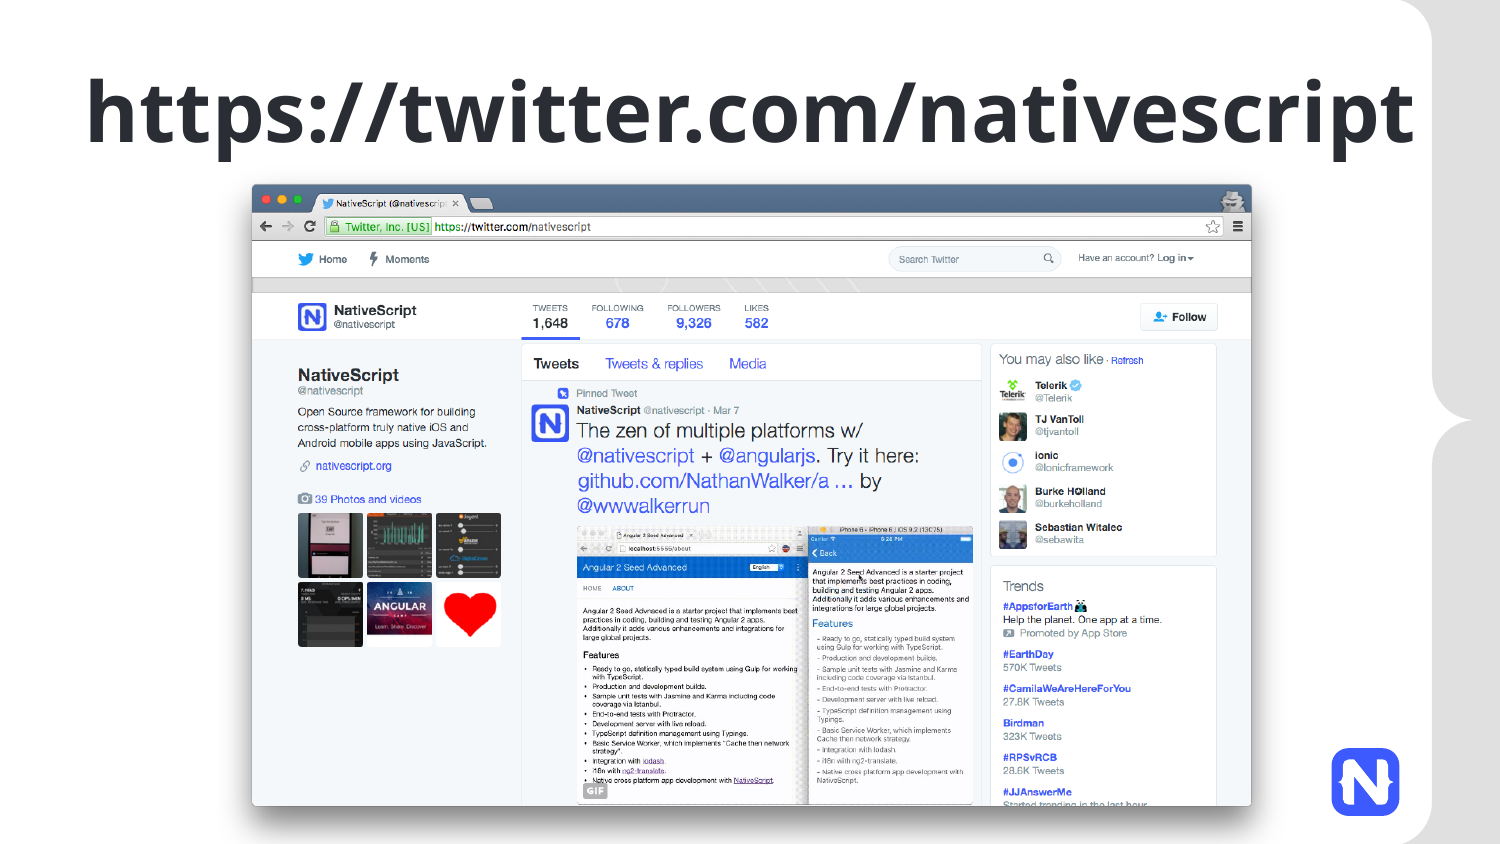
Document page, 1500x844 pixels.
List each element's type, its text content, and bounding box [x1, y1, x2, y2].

picture [208, 159, 1295, 844]
text_box https://twitter.com/nativescript [53, 64, 1449, 132]
